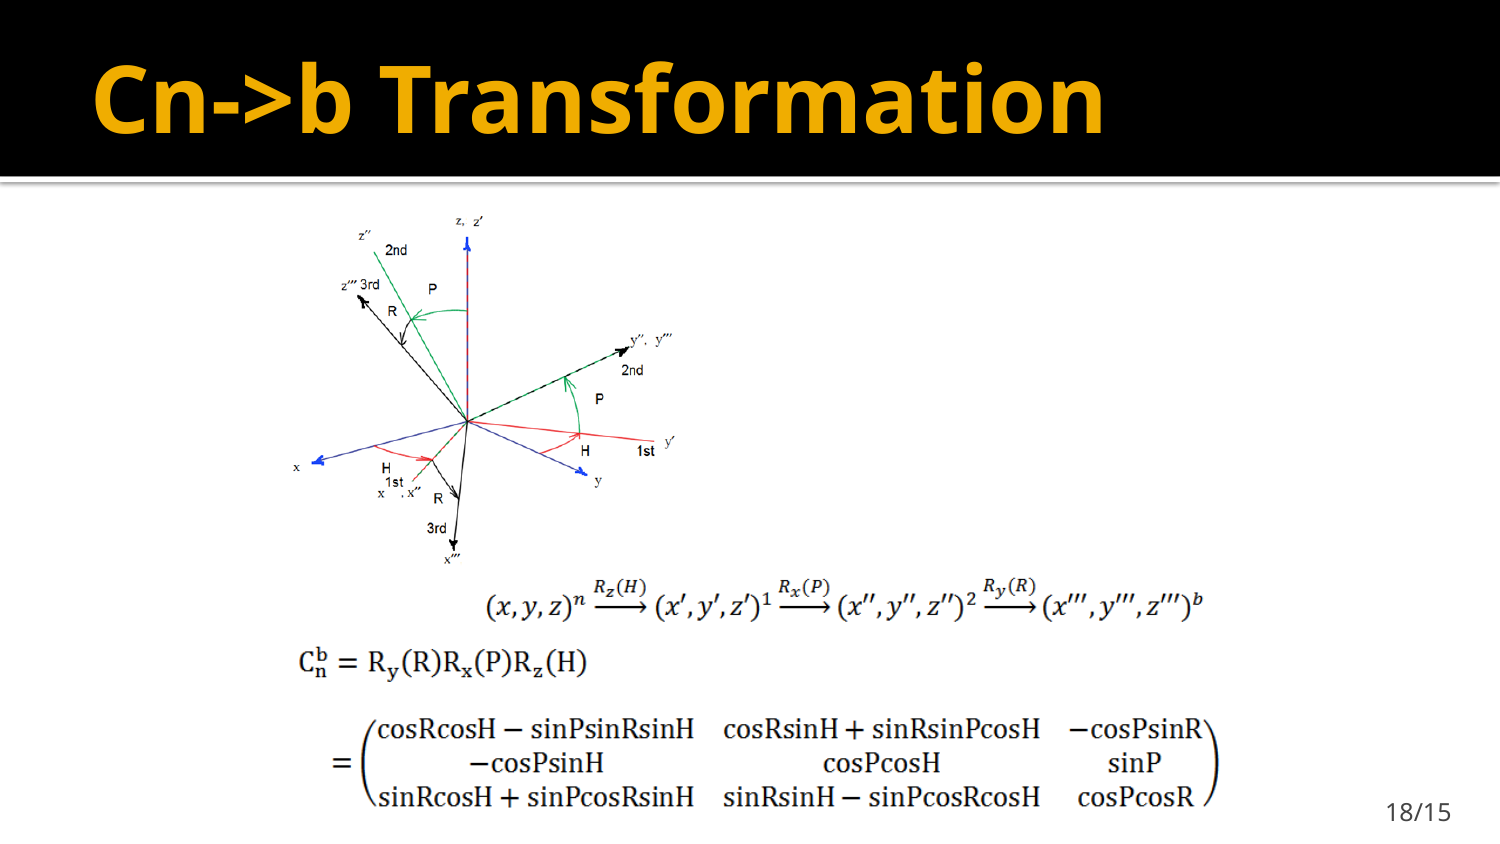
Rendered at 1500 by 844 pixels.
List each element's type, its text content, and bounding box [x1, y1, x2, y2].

title Cn->b Transformation [75, 19, 1425, 174]
slide_number 18/15 [1345, 796, 1467, 831]
picture [273, 207, 1225, 817]
